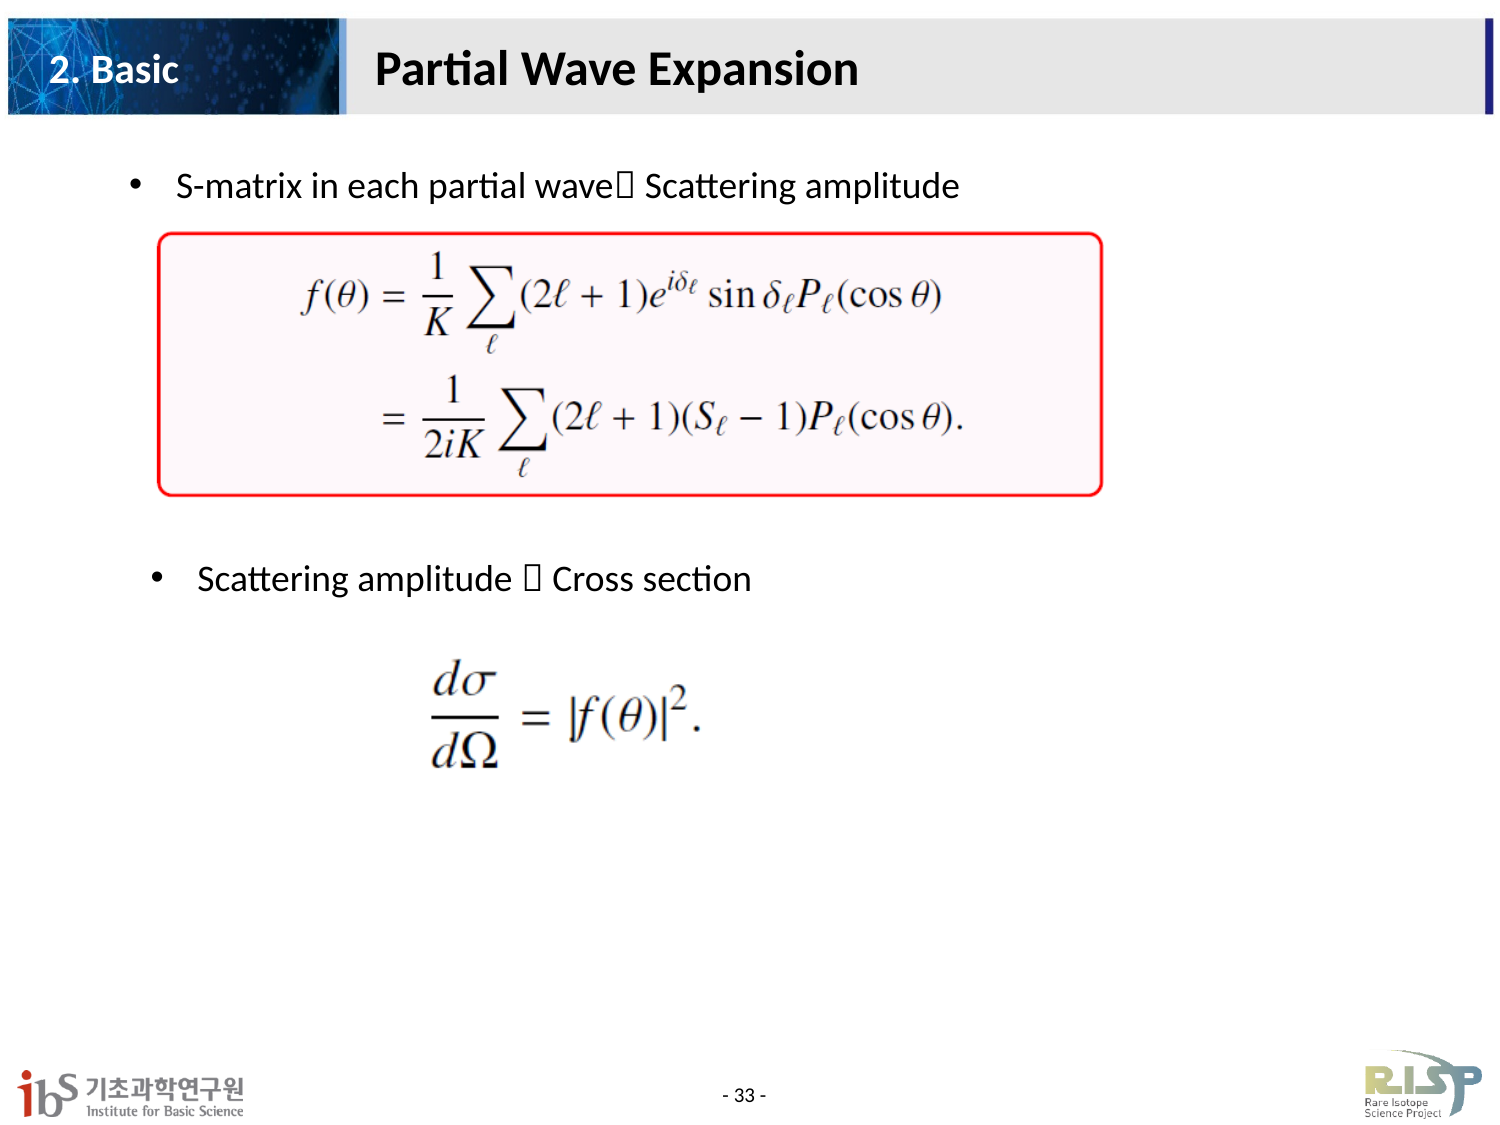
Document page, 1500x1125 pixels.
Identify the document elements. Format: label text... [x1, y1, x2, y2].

picture [17, 1070, 243, 1117]
picture [383, 631, 728, 817]
text_box Scattering amplitude  Cross section [135, 546, 1221, 607]
text_box S-matrix in each partial wave Scattering amplitude [114, 154, 1199, 214]
picture [135, 217, 1115, 509]
picture [2, 10, 1500, 130]
picture [1364, 1049, 1482, 1119]
